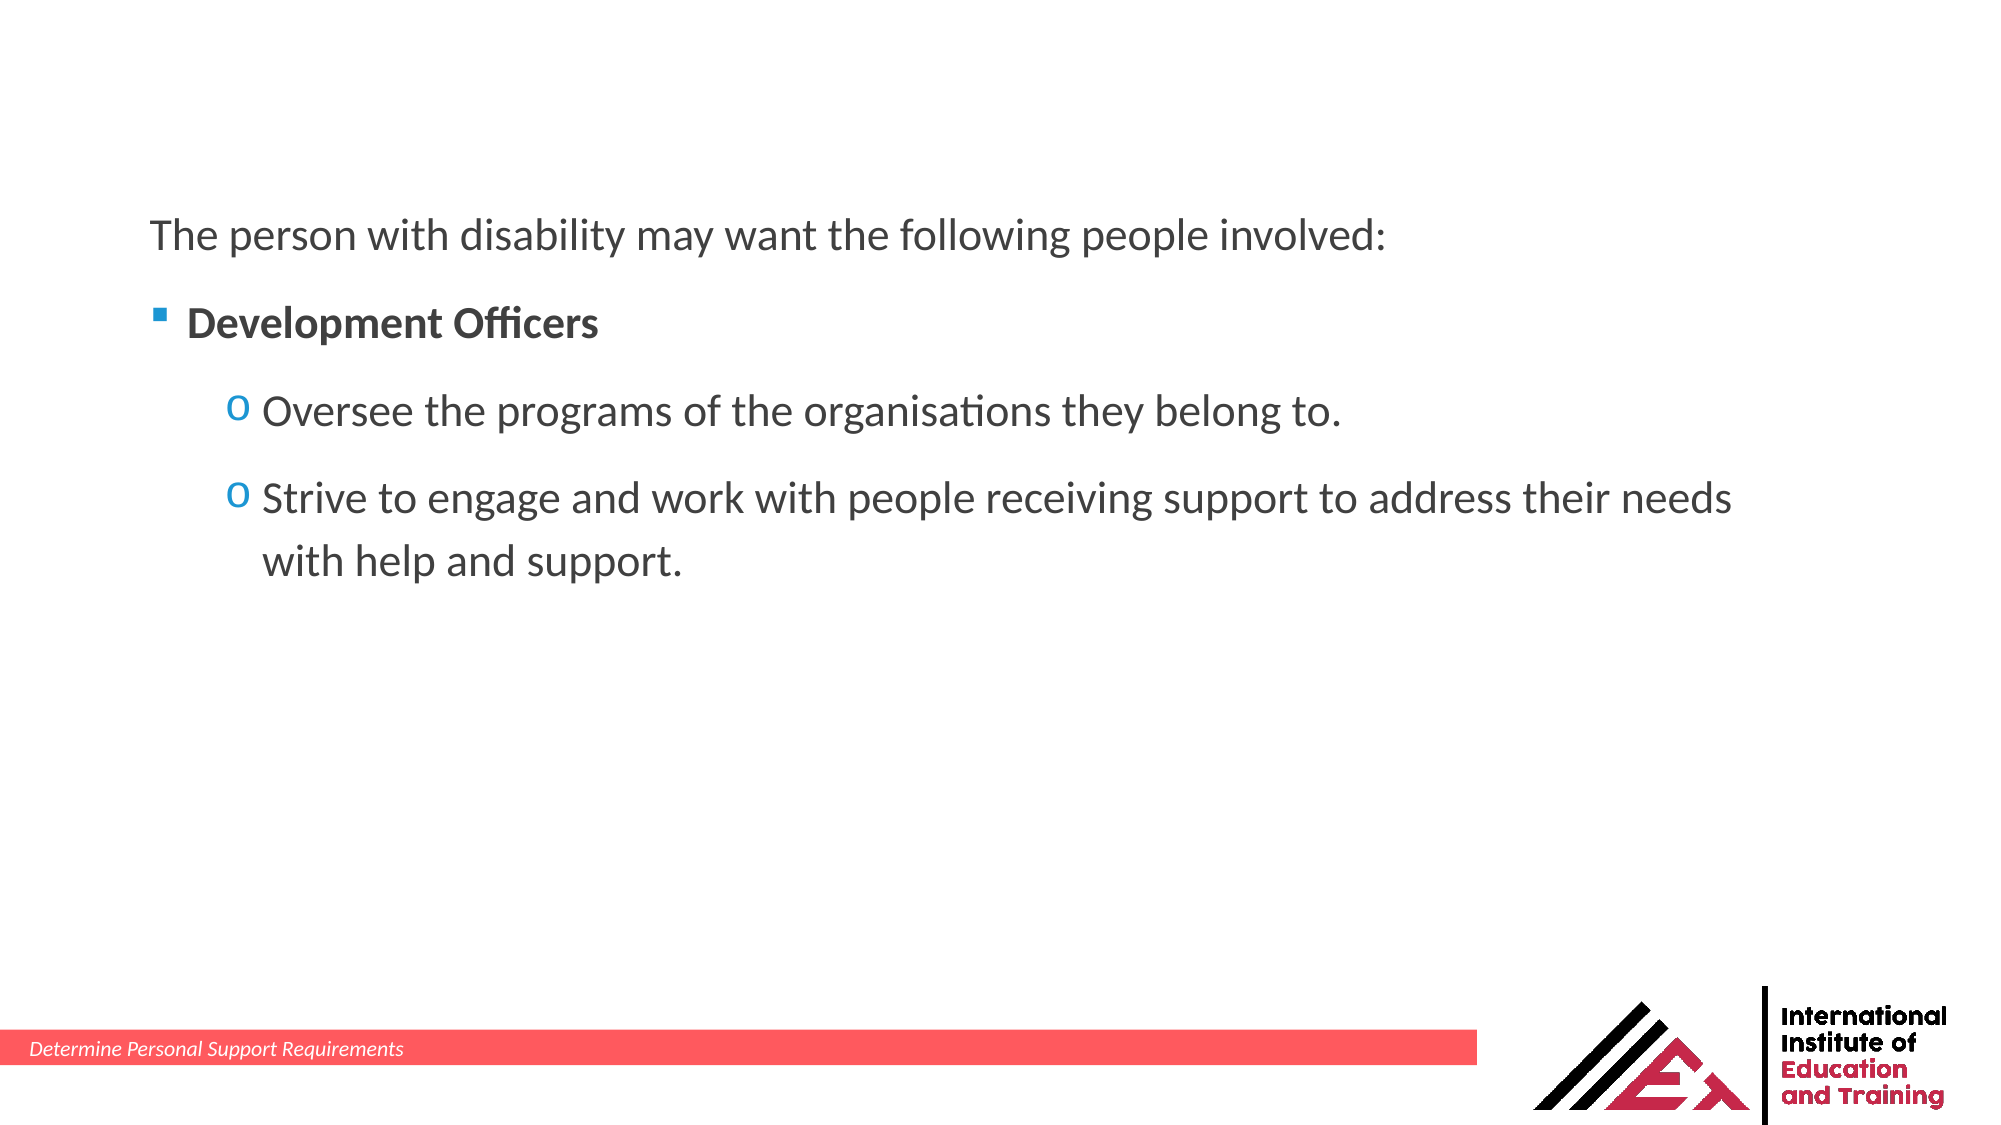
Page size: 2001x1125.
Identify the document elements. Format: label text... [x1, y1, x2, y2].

list The person with disability may want the following people involved: Development Officers Oversee the programs of the organisations they belong to. Strive to engage and work with people receiving support to address their needs with help and support. [134, 189, 1790, 904]
text_box Determine Personal Support Requirements [0, 1029, 1478, 1066]
picture [1533, 986, 1946, 1125]
